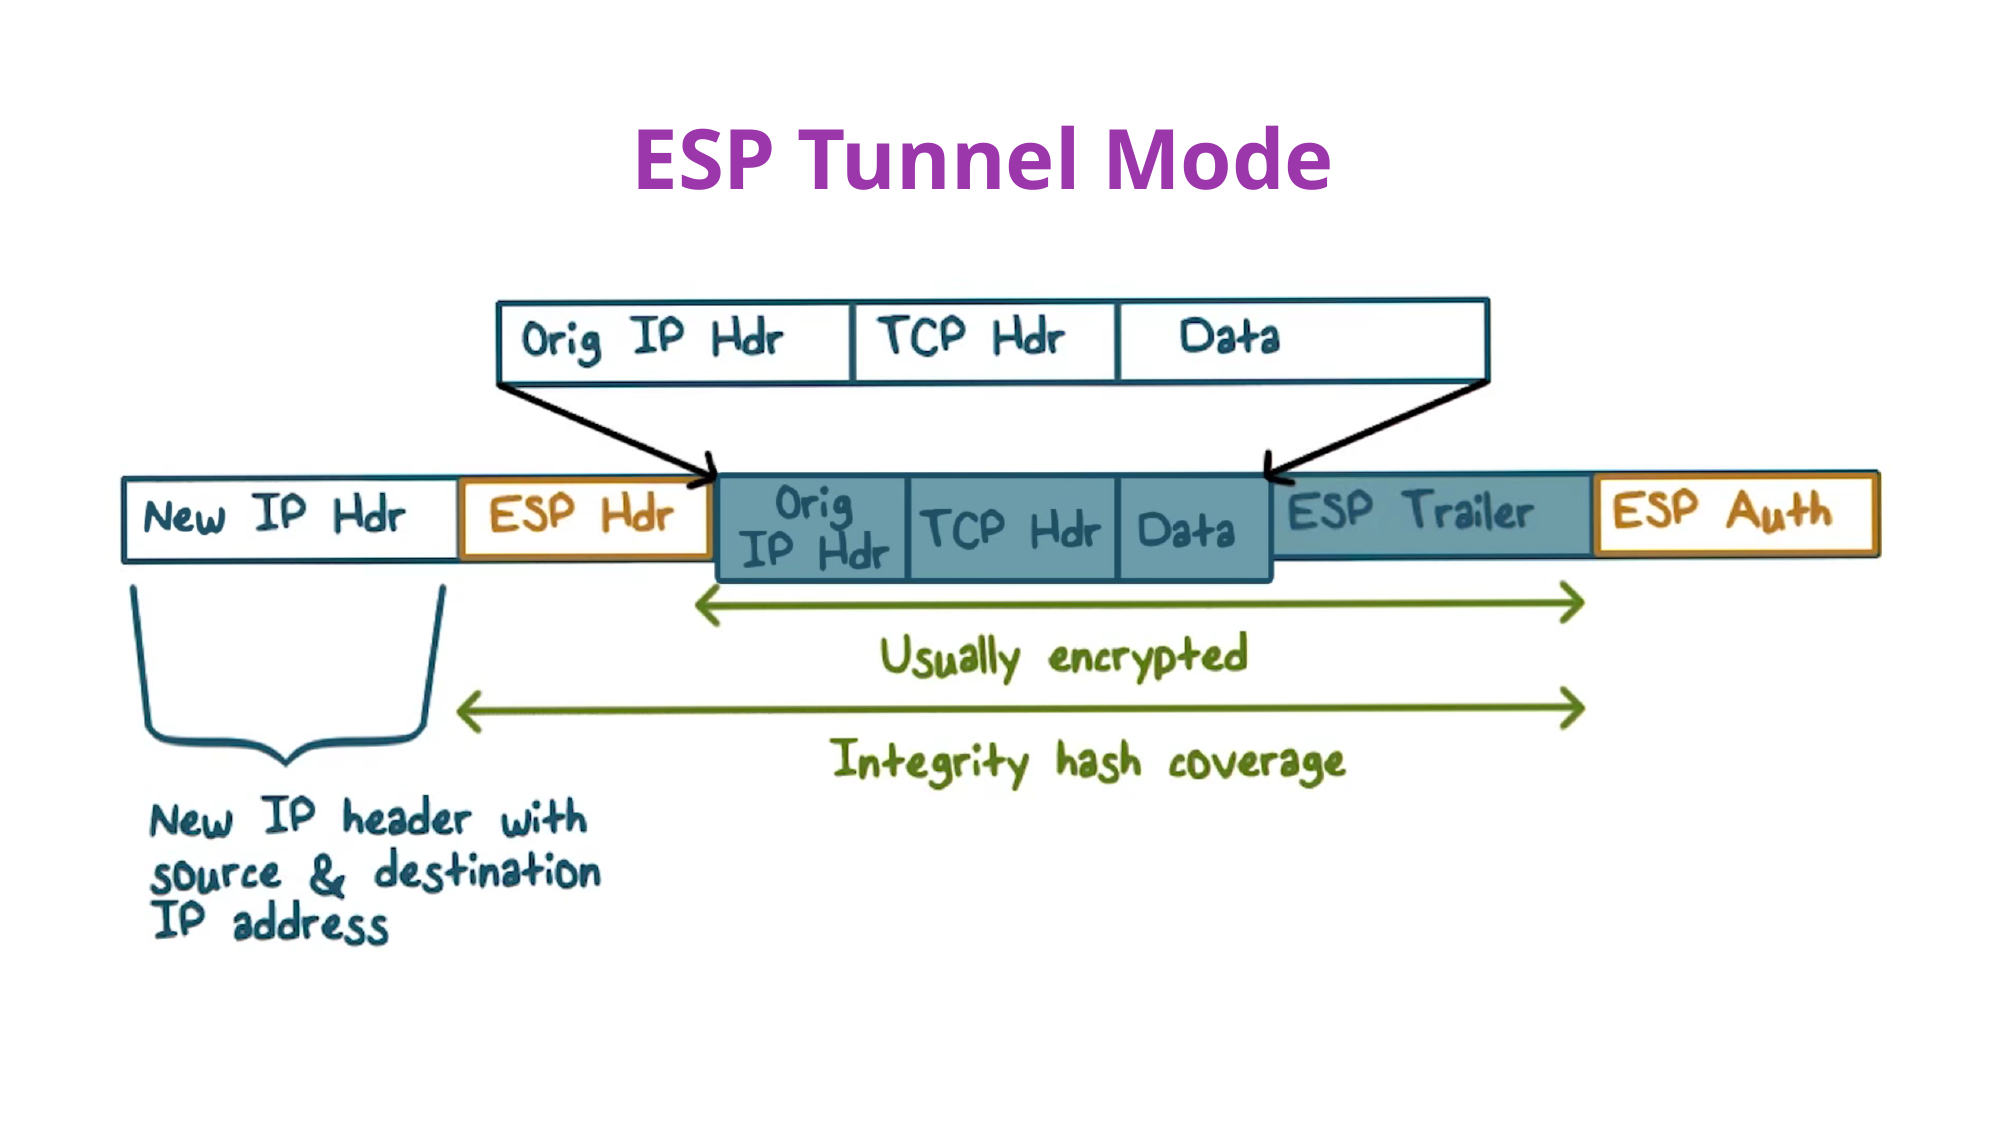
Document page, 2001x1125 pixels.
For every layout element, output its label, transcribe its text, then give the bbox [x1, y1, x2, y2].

title ESP Tunnel Mode [133, 37, 1834, 225]
picture [60, 243, 1940, 1005]
